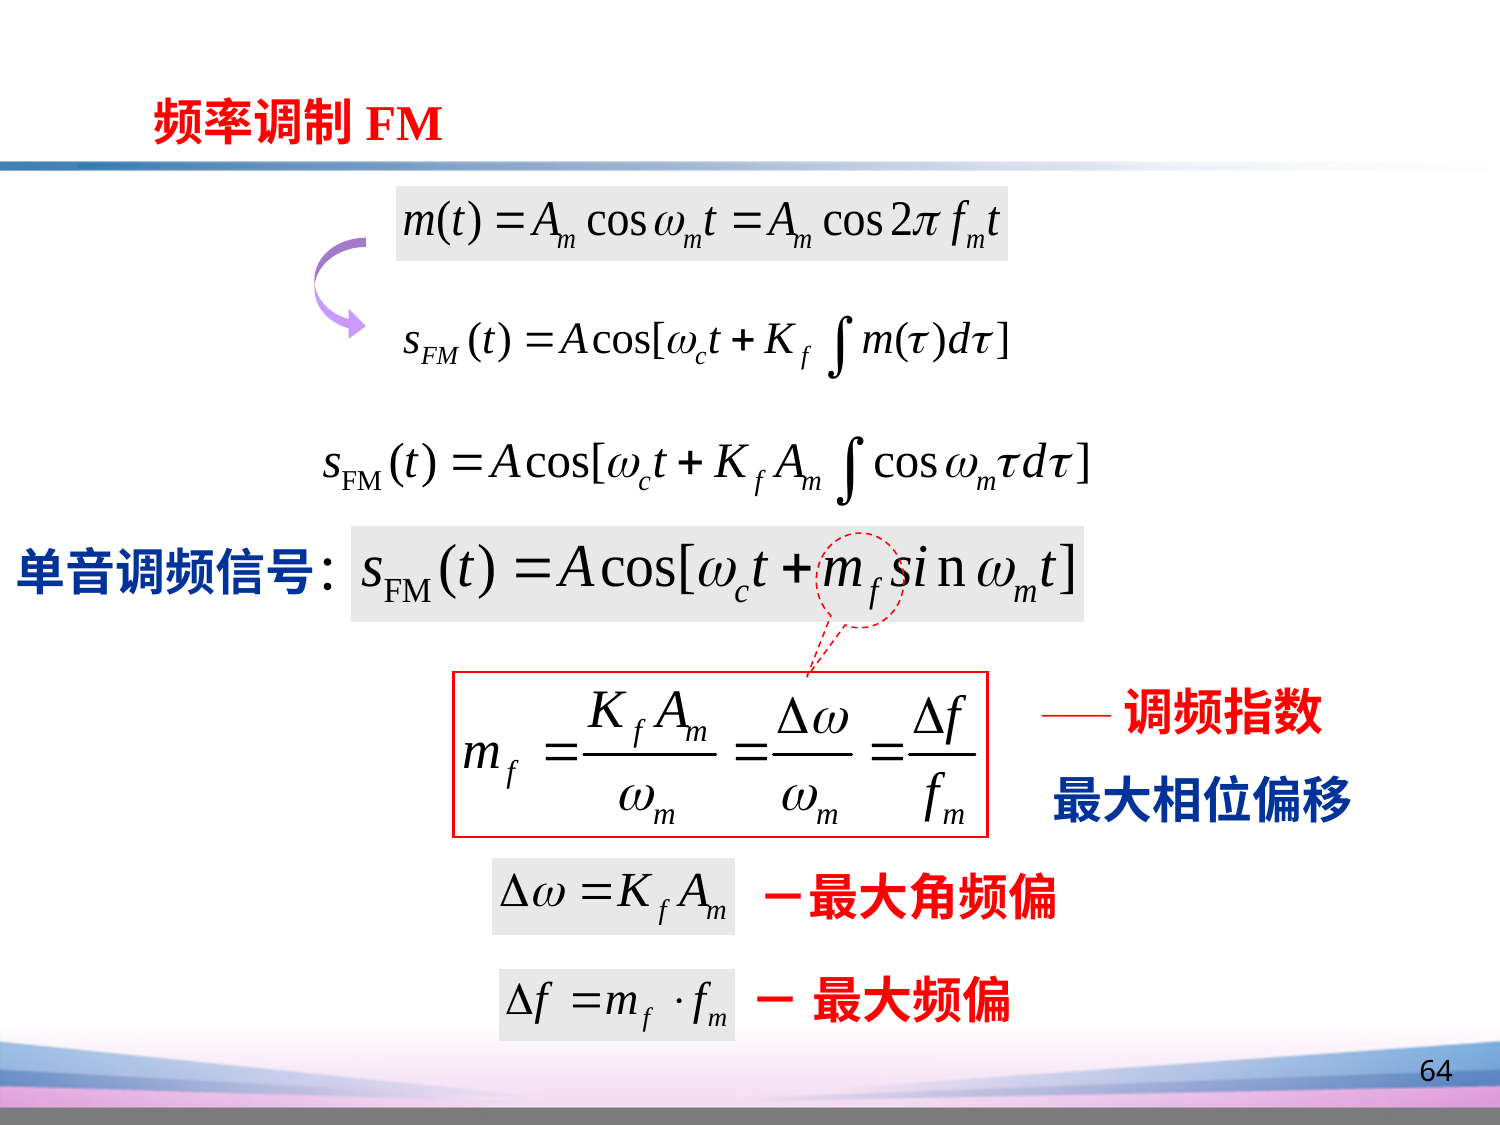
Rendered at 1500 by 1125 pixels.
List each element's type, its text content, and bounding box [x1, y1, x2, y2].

text_box 单音调频信号： [1, 533, 345, 608]
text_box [395, 185, 1009, 261]
text_box 频率调制FM [138, 82, 459, 158]
text_box [314, 237, 366, 339]
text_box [491, 857, 736, 936]
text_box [498, 968, 736, 1042]
text_box 最大相位偏移 [1037, 761, 1403, 837]
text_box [395, 289, 1017, 387]
text_box ——调频指数 [1015, 673, 1388, 748]
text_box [314, 407, 1098, 516]
slide_number 64 [1154, 1023, 1468, 1100]
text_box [454, 672, 987, 837]
text_box － 最大频偏 [736, 961, 1077, 1036]
text_box －最大角频偏 [743, 857, 1085, 933]
picture [0, 0, 1500, 1125]
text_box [351, 525, 1085, 623]
text_box [809, 630, 842, 671]
